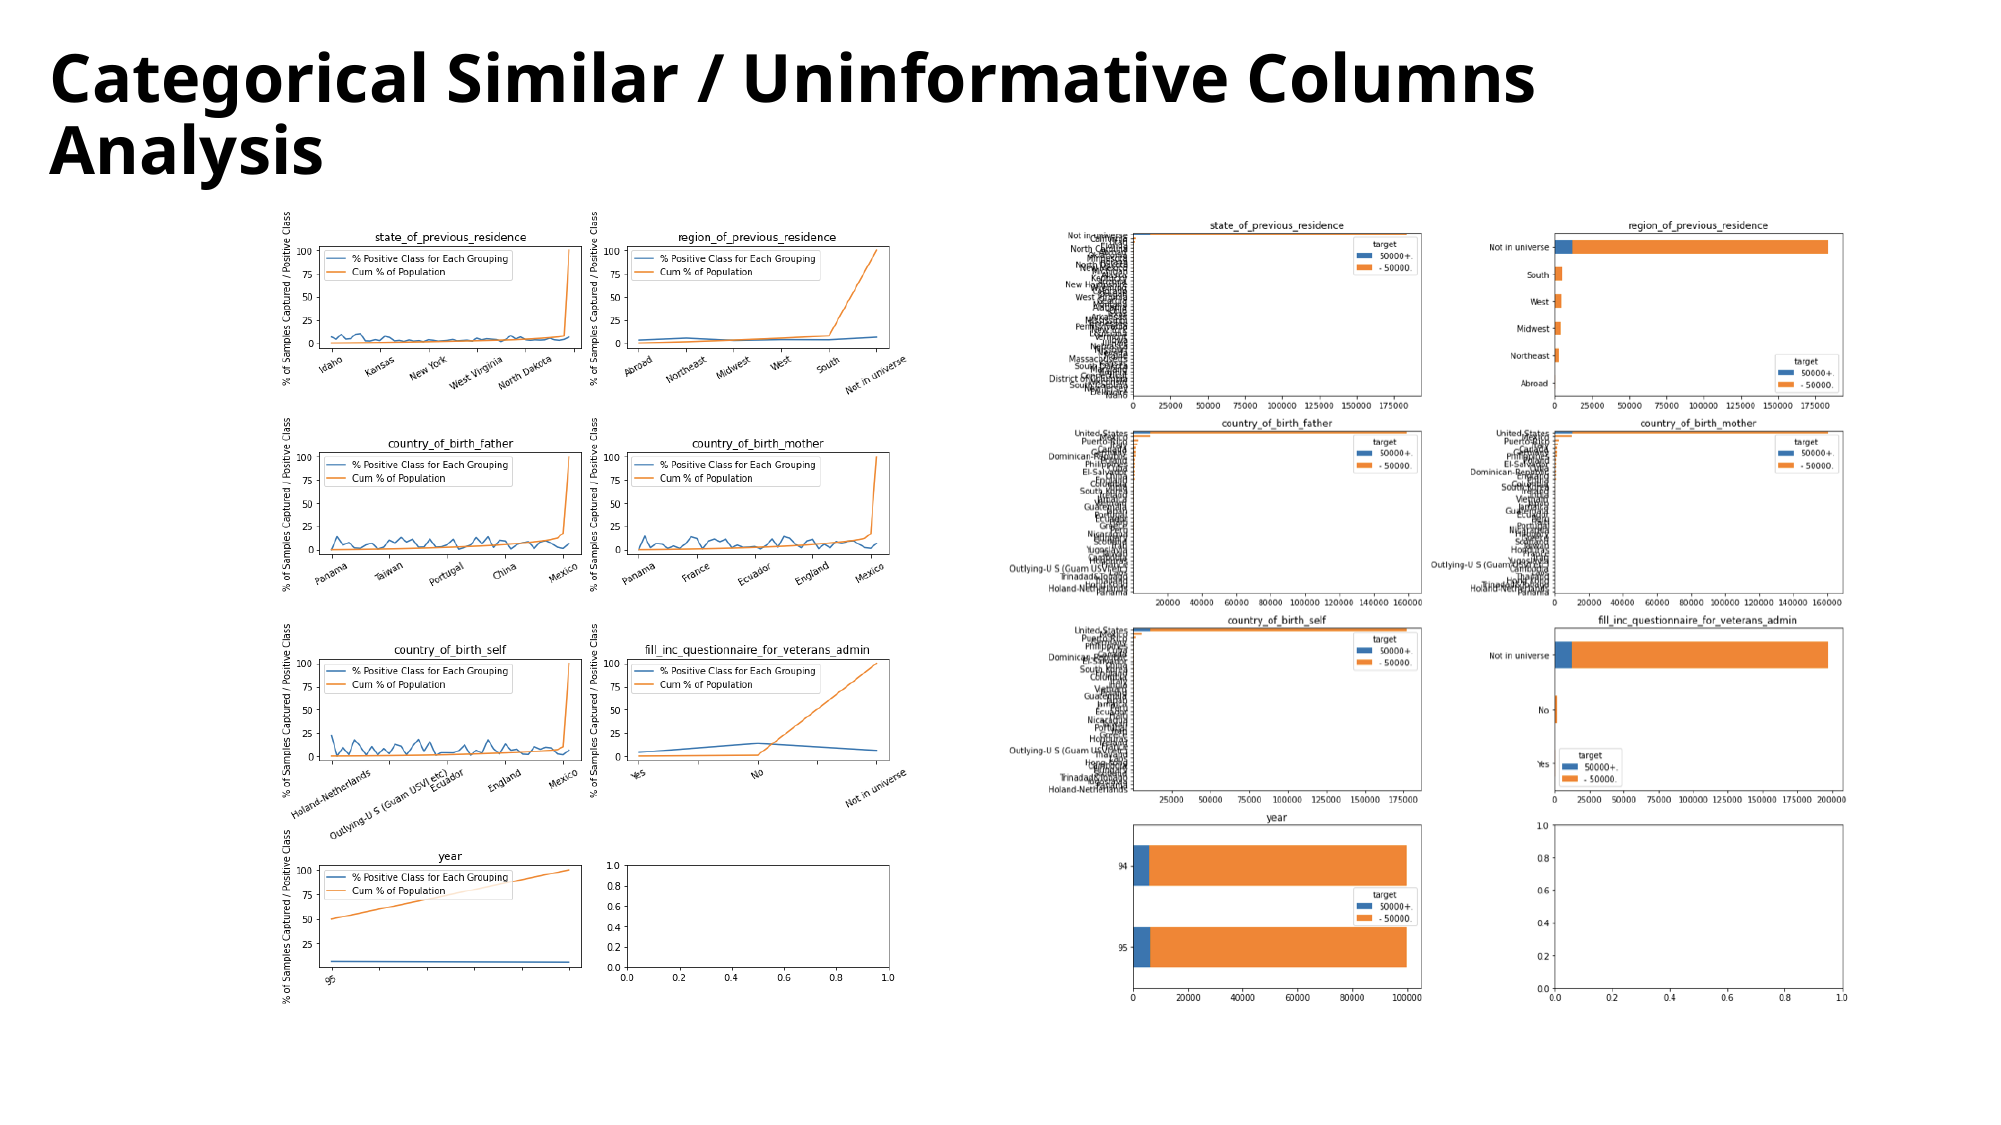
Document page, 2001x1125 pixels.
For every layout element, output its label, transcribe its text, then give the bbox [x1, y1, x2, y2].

picture [999, 205, 1854, 1012]
picture [256, 205, 916, 1012]
text_box Categorical Similar / Uninformative Columns Analysis [34, 27, 1797, 206]
